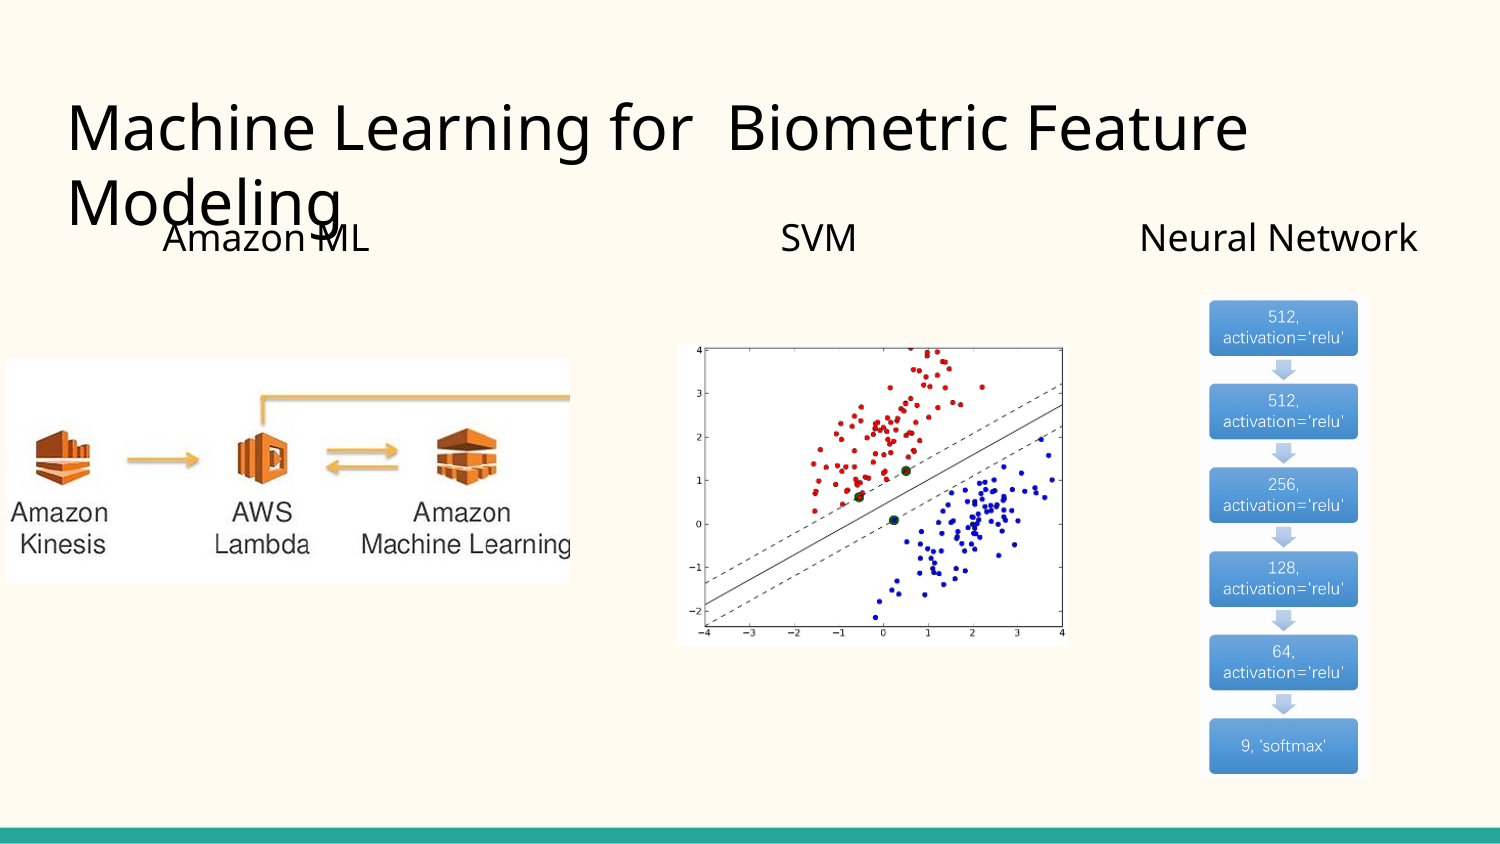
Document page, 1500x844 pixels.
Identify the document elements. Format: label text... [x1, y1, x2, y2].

picture [1200, 295, 1370, 779]
list Amazon ML [147, 192, 621, 750]
title Machine Learning for Biometric Feature Modeling [51, 72, 1449, 174]
list Neural Network [1124, 192, 1500, 750]
list SVM [765, 192, 1124, 750]
picture [676, 344, 1069, 646]
picture [5, 358, 571, 584]
